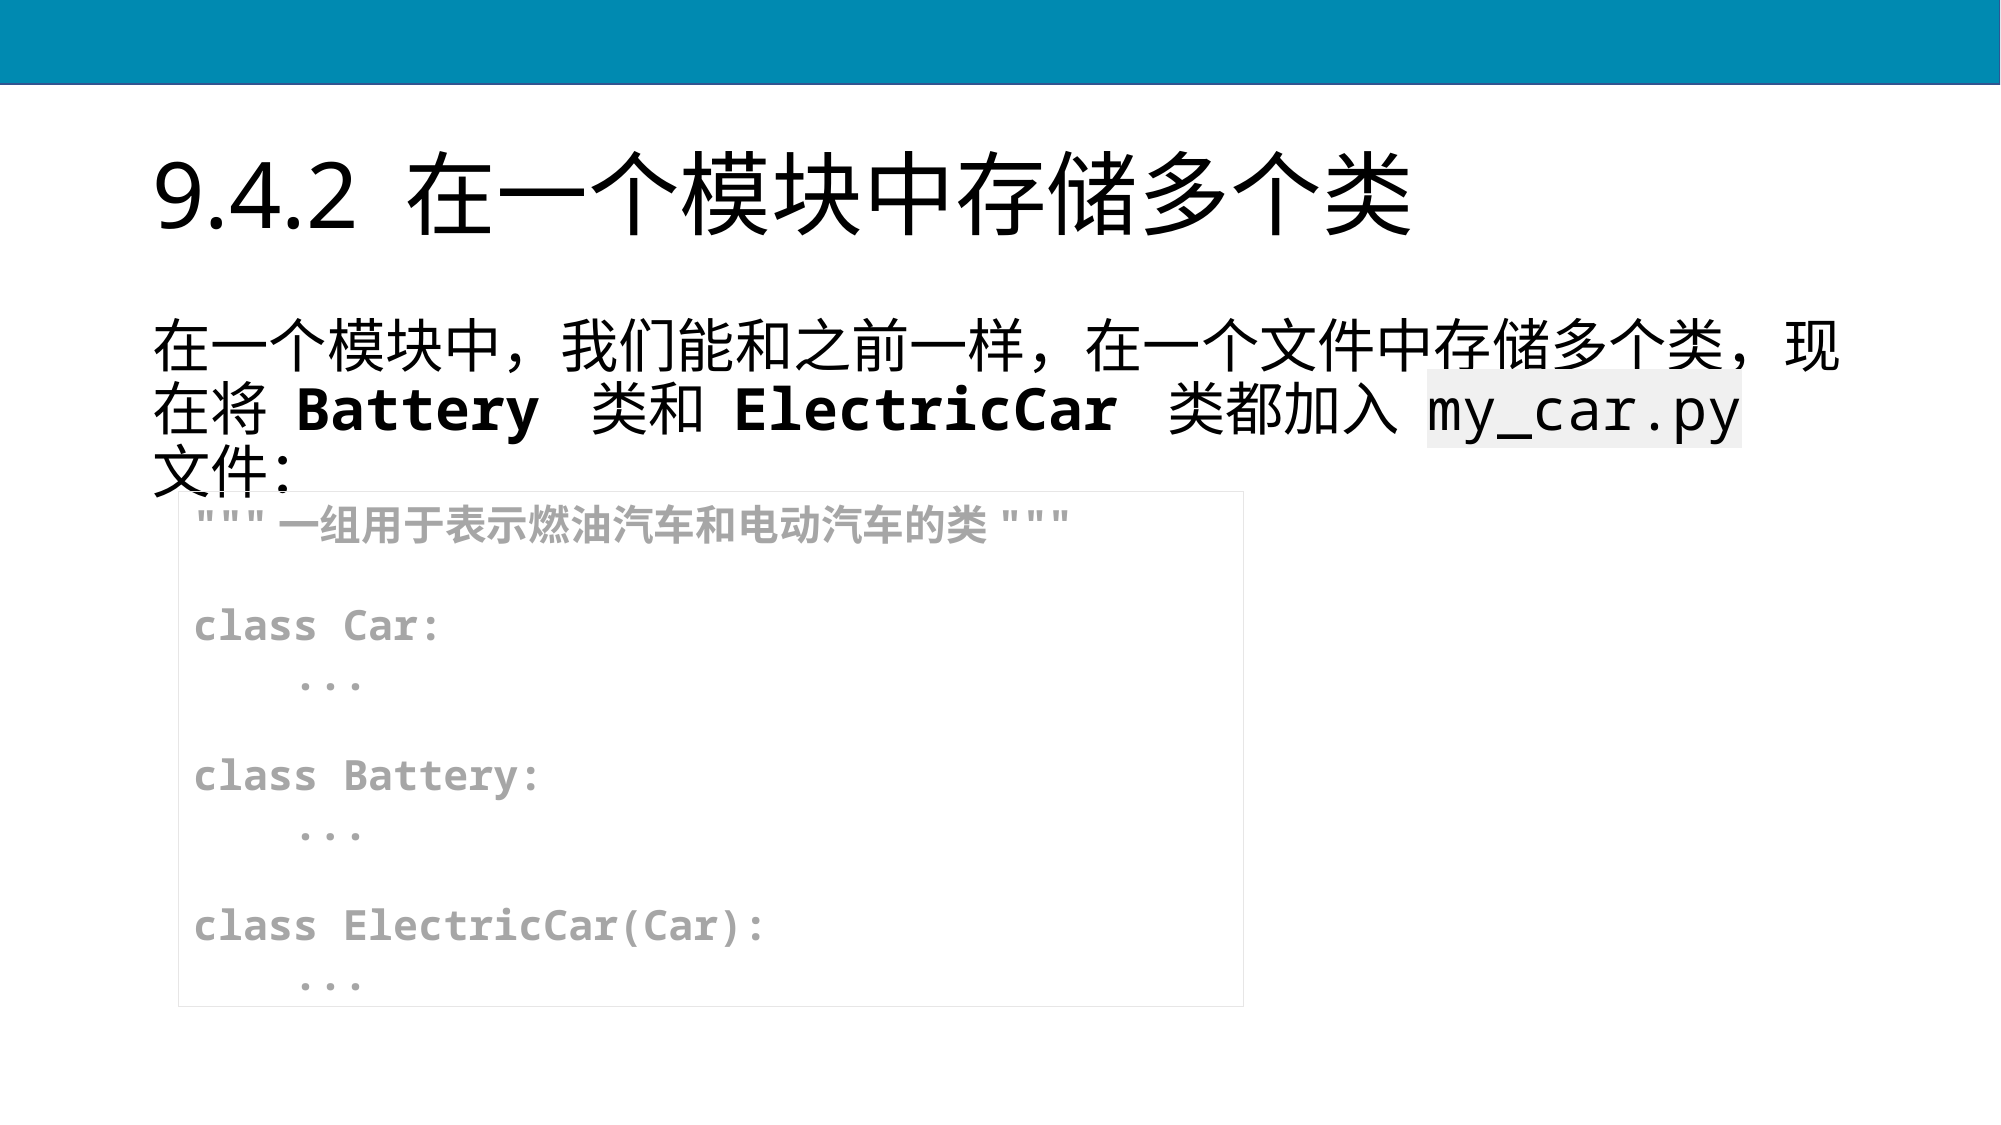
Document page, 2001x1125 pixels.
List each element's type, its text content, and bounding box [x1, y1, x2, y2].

list 在一个模块中，我们能和之前一样，在一个文件中存储多个类，现在将 Battery 类和 ElectricCar 类都加入 my_car.py 文件： [137, 310, 1863, 1024]
title 9.4.2 在一个模块中存储多个类 [137, 115, 1863, 282]
text_box """一组用于表示燃油汽车和电动汽车的类""" class Car: ... class Battery: ... class ElectricCar(Car): ... [178, 491, 1244, 1007]
